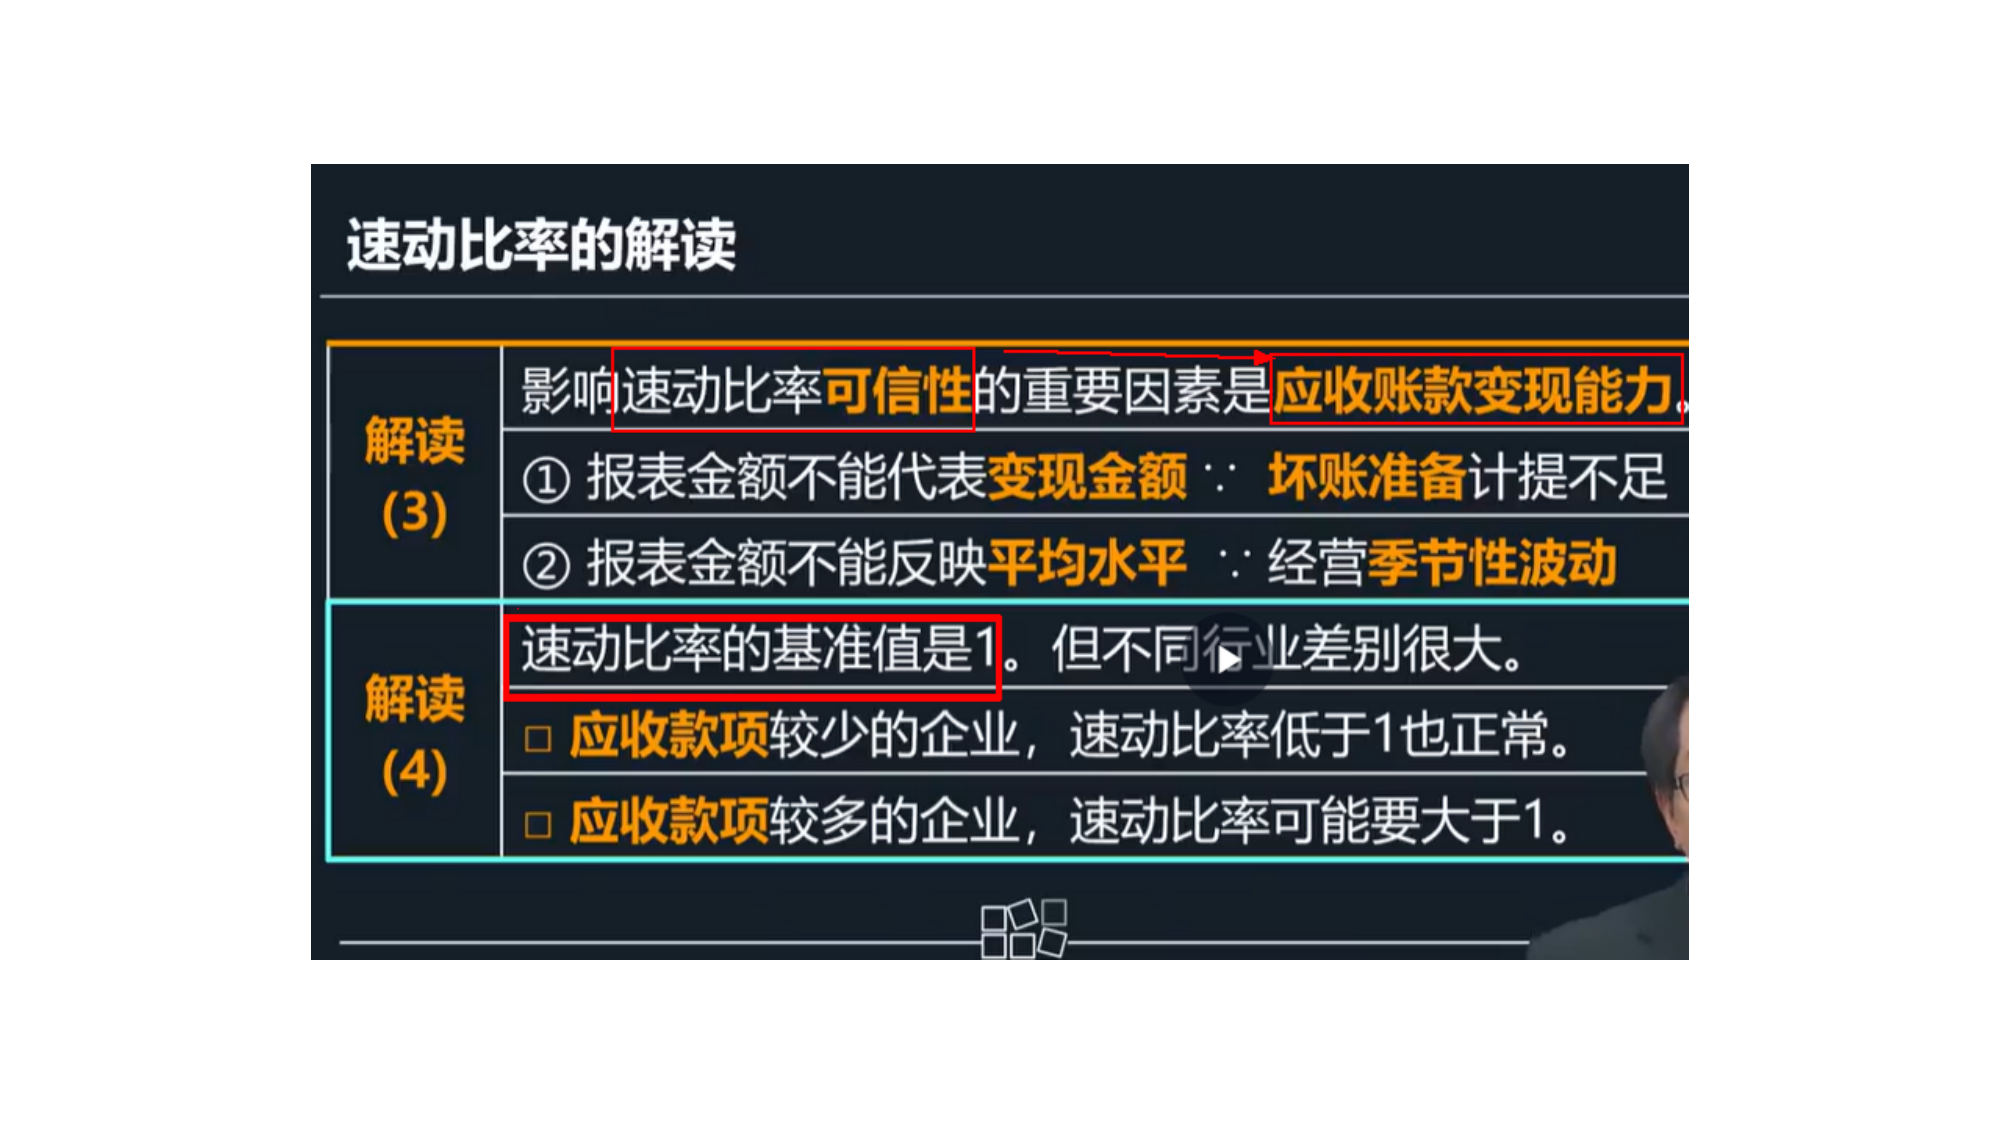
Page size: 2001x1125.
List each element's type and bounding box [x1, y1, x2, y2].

picture [311, 164, 1689, 961]
